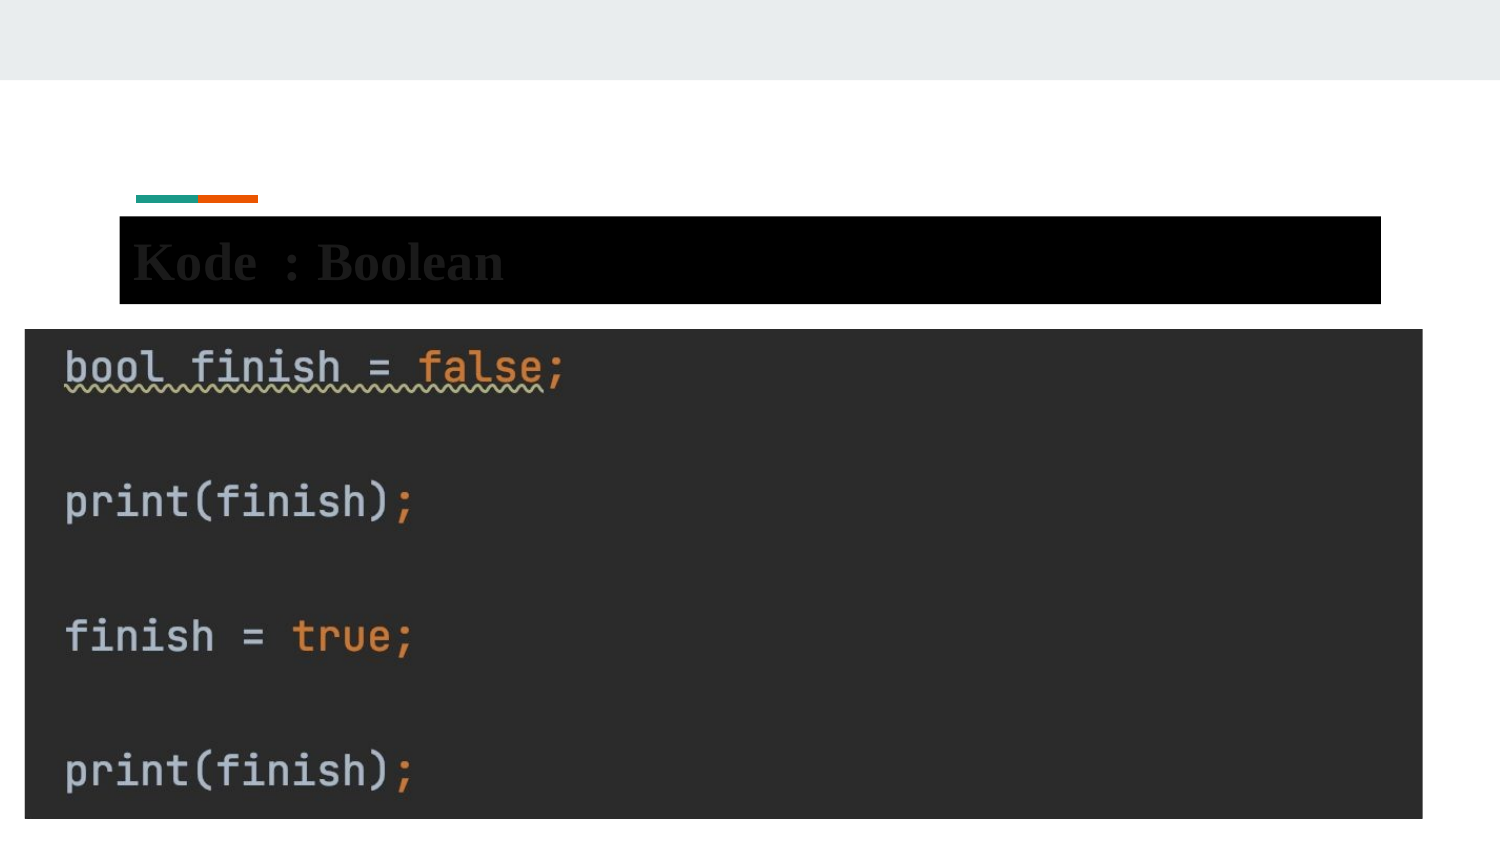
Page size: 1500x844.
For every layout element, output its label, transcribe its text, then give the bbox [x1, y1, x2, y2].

text_box Kode : Boolean [119, 216, 1381, 305]
text_box [0, 0, 1500, 81]
text_box [24, 329, 1423, 819]
